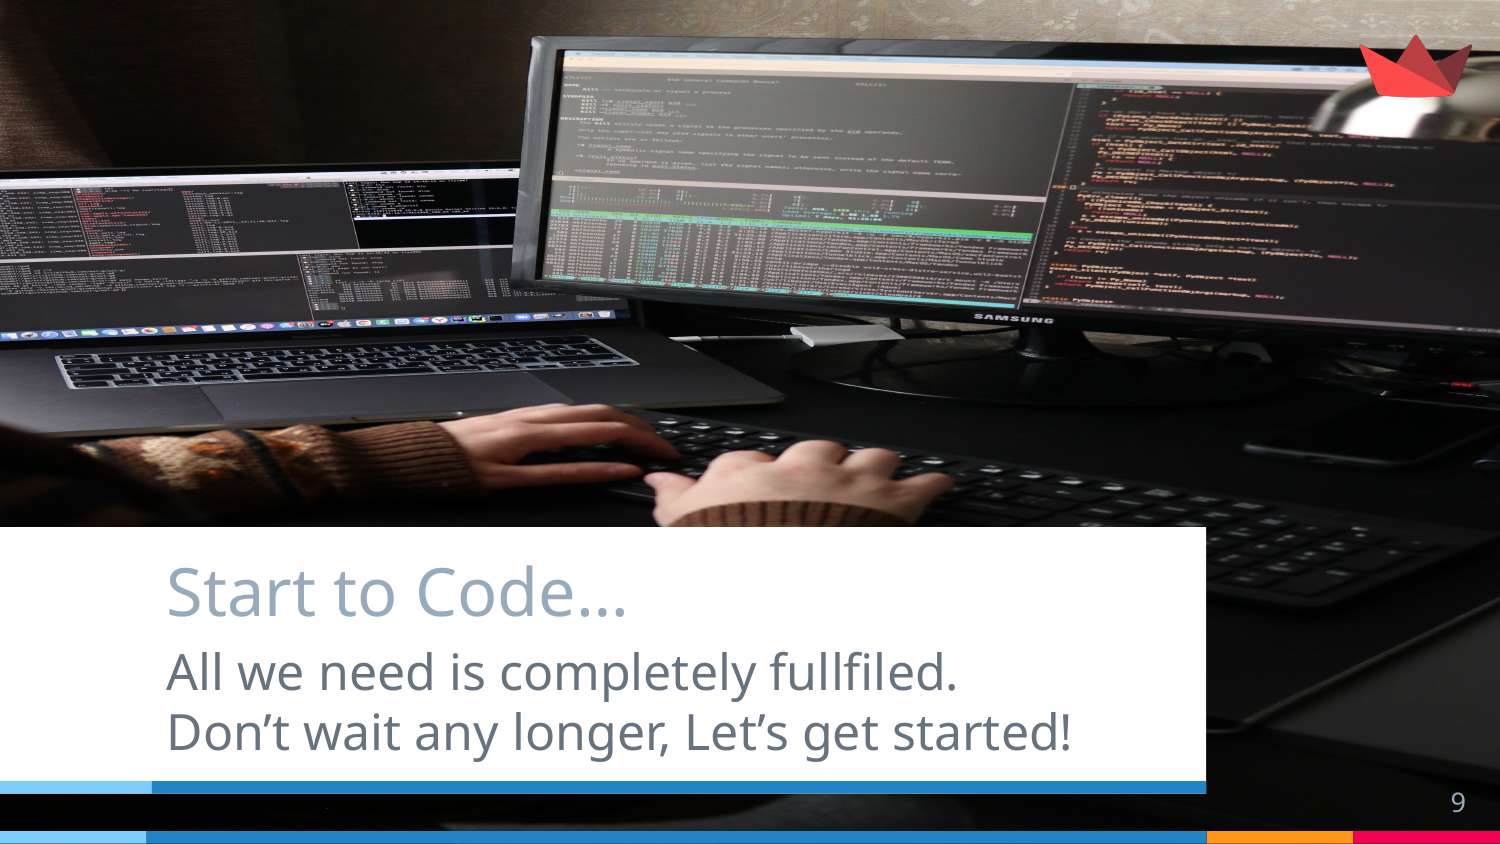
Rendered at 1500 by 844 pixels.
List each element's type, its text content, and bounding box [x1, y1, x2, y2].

list All we need is completely fullfiled. Don’t wait any longer, Let’s get started! [151, 624, 1103, 732]
picture [0, 0, 1500, 831]
slide_number 9 [1391, 770, 1482, 822]
text_box [0, 527, 1207, 781]
title Start to Code… [151, 553, 1103, 624]
text_box [151, 781, 1207, 794]
text_box [0, 781, 151, 794]
